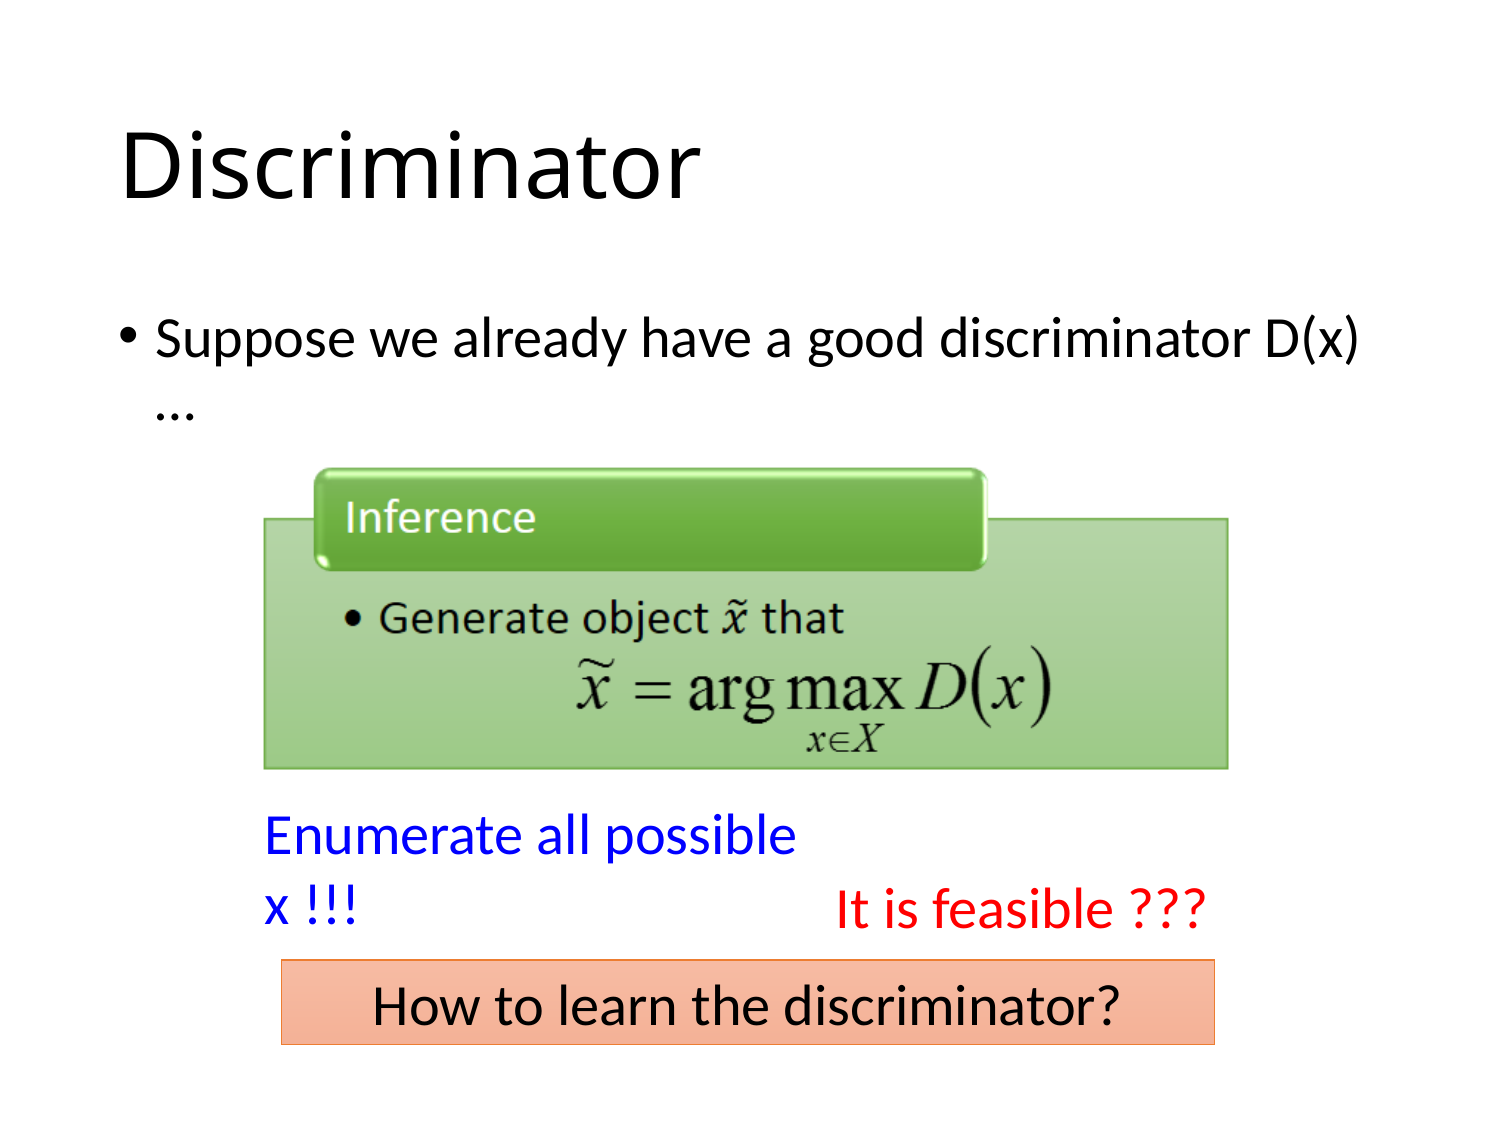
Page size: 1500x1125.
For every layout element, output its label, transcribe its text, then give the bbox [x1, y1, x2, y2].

title Discriminator [103, 59, 1397, 278]
text_box How to learn the discriminator? [281, 959, 1215, 1045]
text_box It is feasible ??? [820, 862, 1231, 948]
text_box Enumerate all possible x !!! [250, 788, 916, 944]
picture [255, 459, 1245, 789]
list Suppose we already have a good discriminator D(x) … [103, 299, 1397, 1014]
